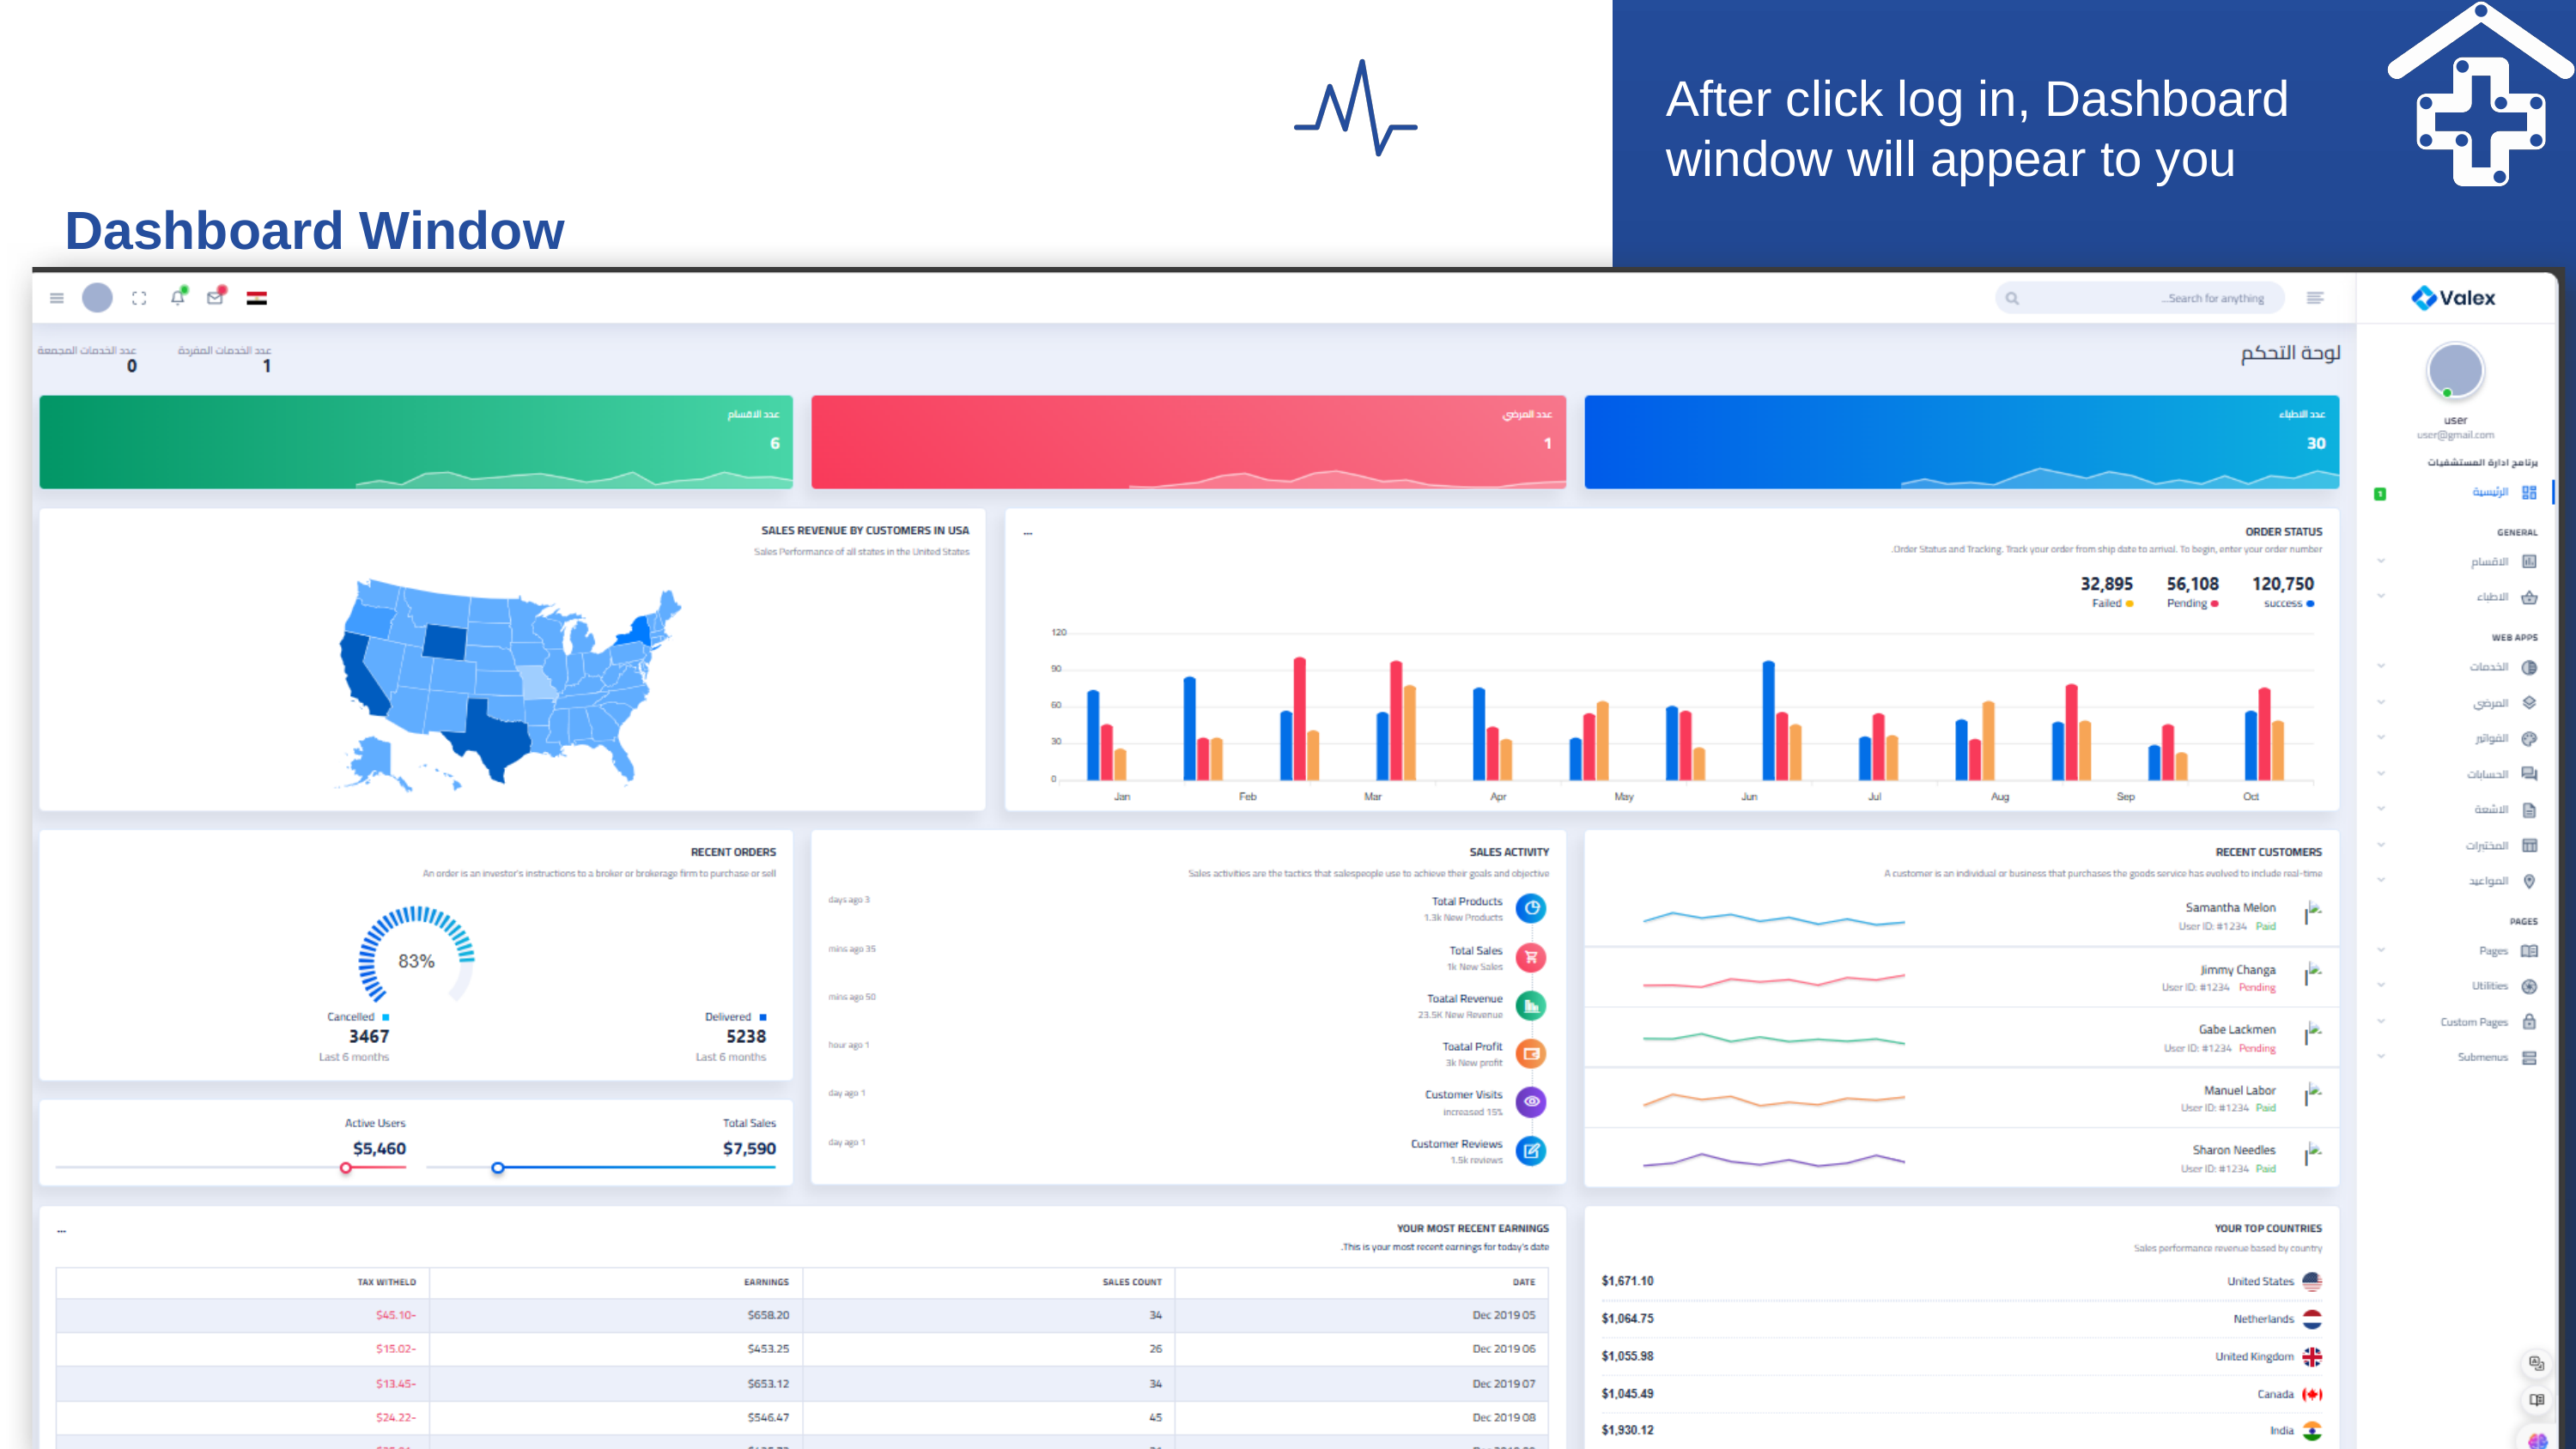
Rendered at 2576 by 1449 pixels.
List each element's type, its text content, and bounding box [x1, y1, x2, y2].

text_box Dashboard Window [52, 22, 1419, 264]
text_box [1612, 0, 2576, 1449]
picture [32, 267, 2566, 1449]
